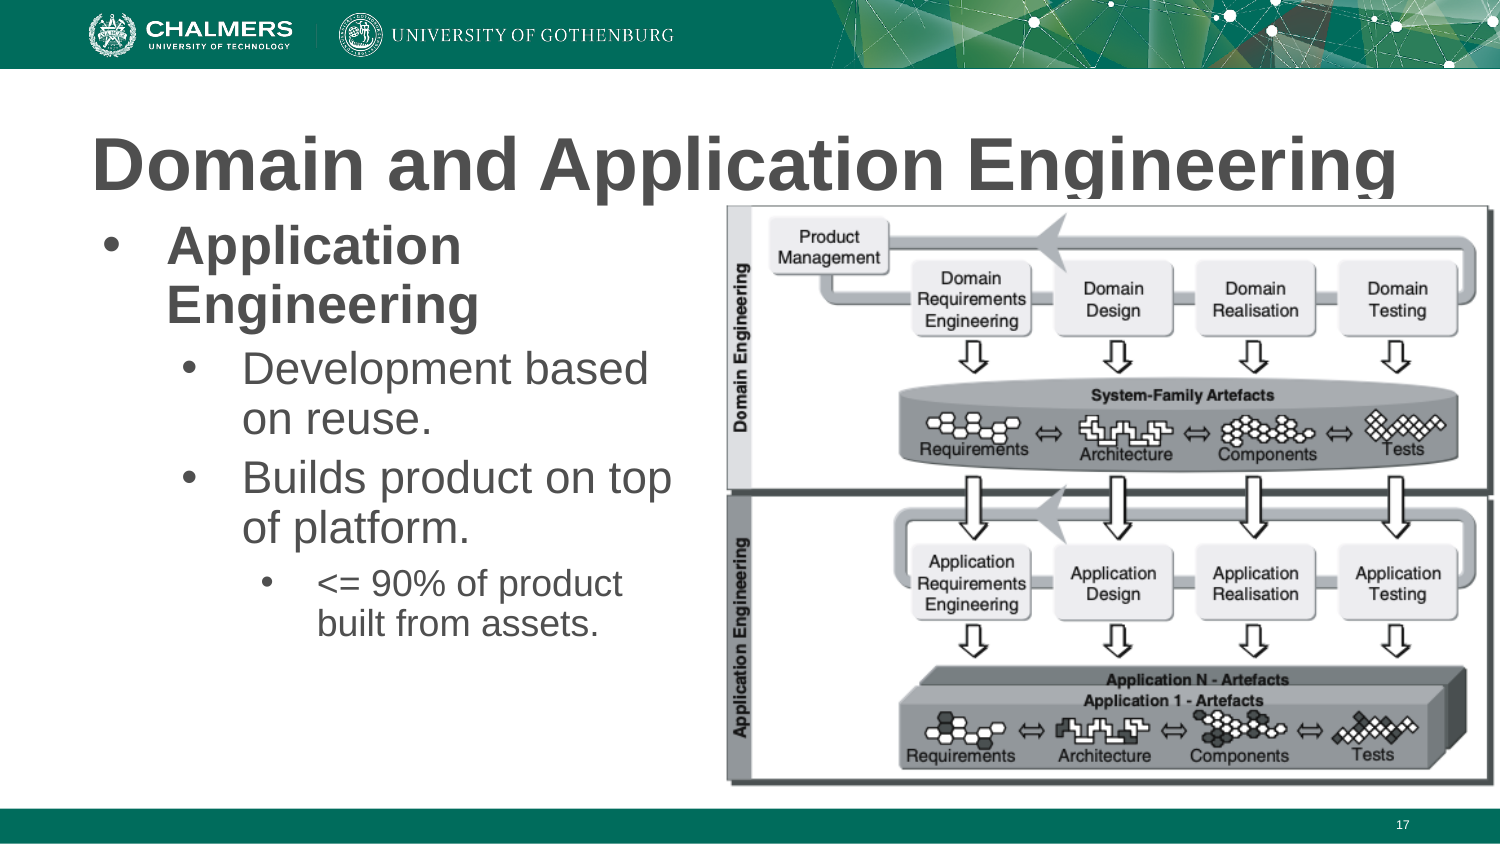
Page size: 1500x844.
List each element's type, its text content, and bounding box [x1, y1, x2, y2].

picture [718, 198, 1500, 793]
picture [759, 0, 1500, 68]
picture [64, 0, 696, 85]
list Application Engineering Development based on reuse. Builds product on top of platform. <= 90% of product built from assets. [76, 210, 709, 782]
slide_number ‹#› [1074, 809, 1425, 844]
title Domain and Application Engineering [76, 100, 1425, 211]
